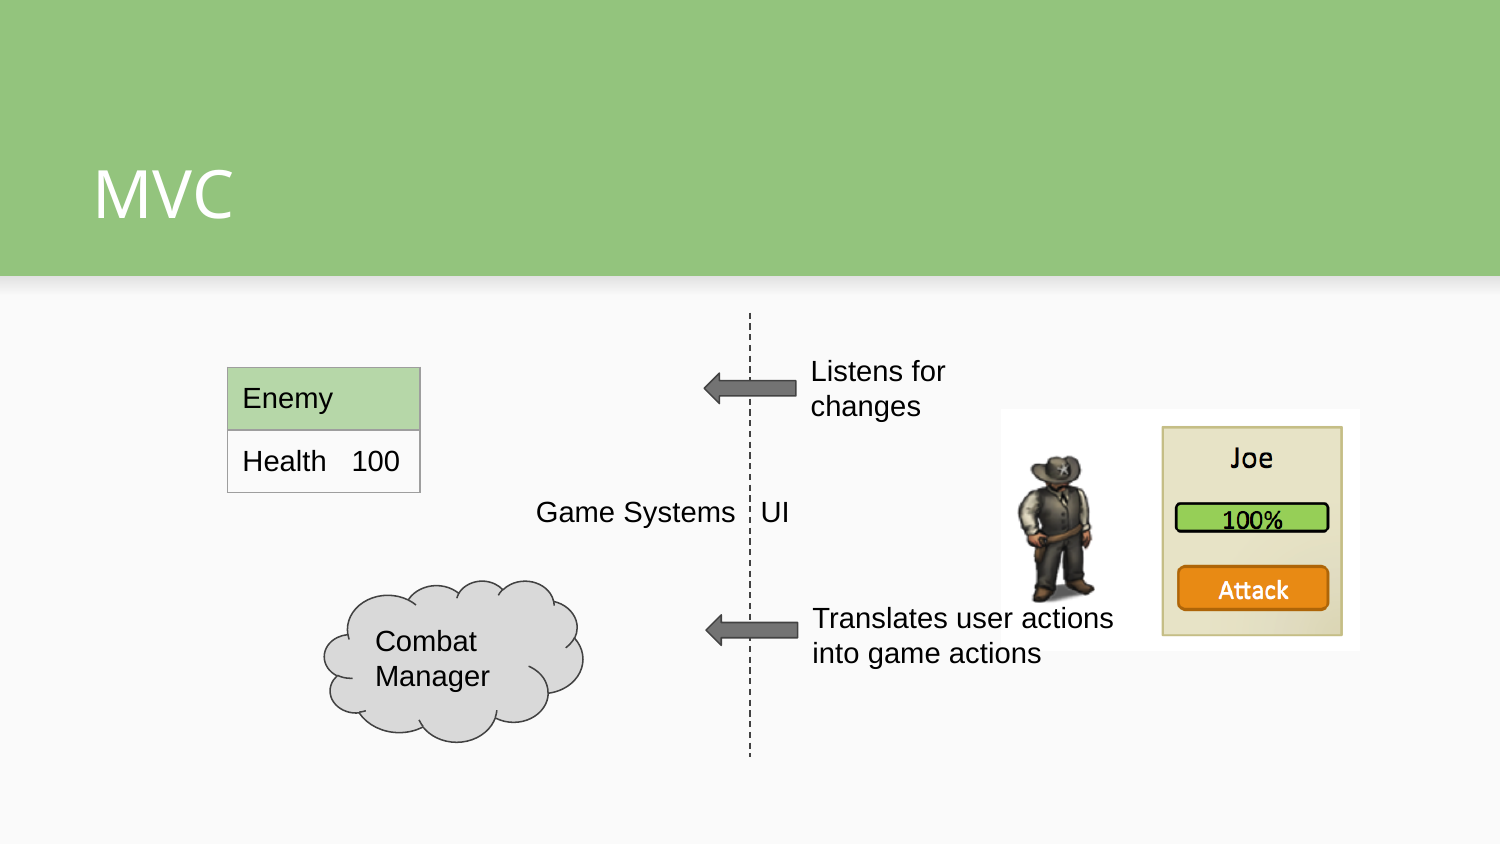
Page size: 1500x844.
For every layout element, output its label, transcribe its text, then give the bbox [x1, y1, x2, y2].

text_box Combat Manager [324, 581, 583, 743]
text_box [704, 373, 745, 404]
text_box Translates user actions into game actions [797, 584, 1139, 676]
text_box [706, 614, 745, 646]
table_cell Health 100 [228, 431, 419, 492]
list [75, 312, 749, 758]
text_box Listens for changes [795, 336, 989, 415]
text_box [754, 622, 797, 638]
title MVC [77, 121, 1427, 248]
list [751, 312, 1425, 758]
text_box [754, 380, 796, 396]
picture [1001, 409, 1360, 651]
text_box Game Systems UI [520, 478, 745, 557]
text_box Game Systems UI [754, 478, 841, 557]
table_header Enemy [228, 368, 419, 429]
